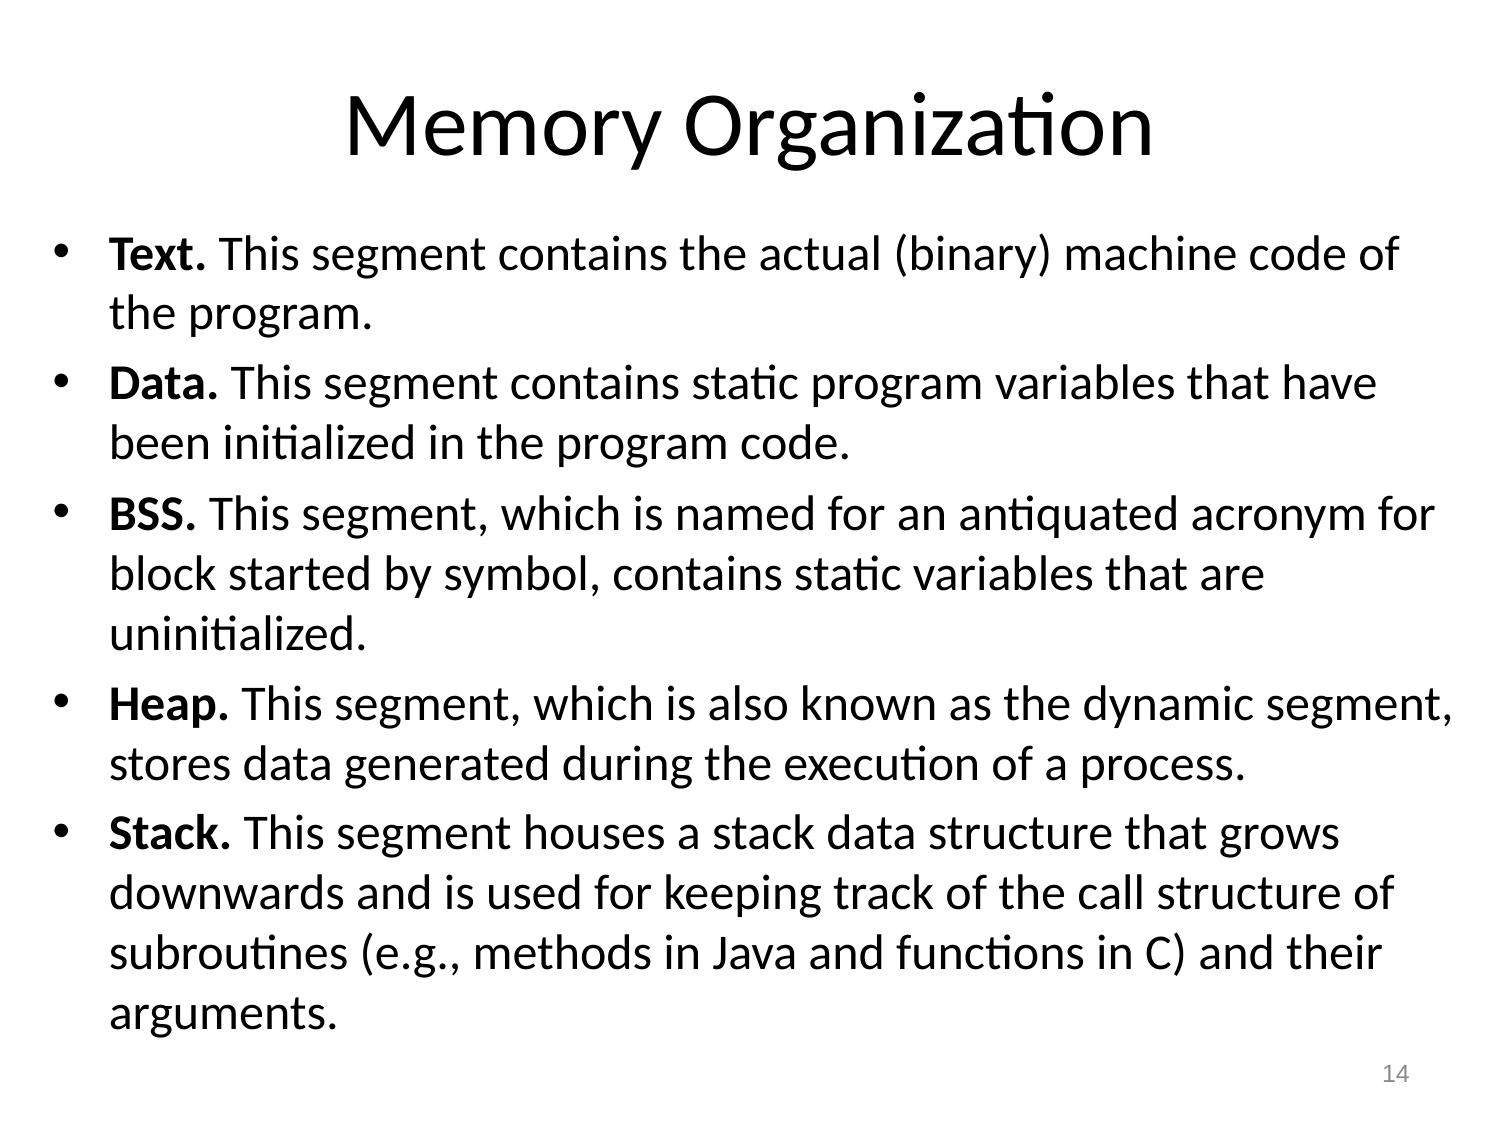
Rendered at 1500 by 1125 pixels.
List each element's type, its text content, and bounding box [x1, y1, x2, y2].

title Memory Organization [74, 24, 1426, 212]
slide_number 14 [1074, 1042, 1425, 1103]
list Text. This segment contains the actual (binary) machine code of the program. Data. This segment contains static program variables that have been initialized in the program code. BSS. This segment, which is named for an antiquated acronym for block started by symbol, contains static variables that are uninitialized. Heap. This segment, which is also known as the dynamic segment, stores data generated during the execution of a process. Stack. This segment houses a stack data structure that grows downwards and is used for keeping track of the call structure of subroutines (e.g., methods in Java and functions in C) and their arguments. [37, 212, 1476, 1076]
